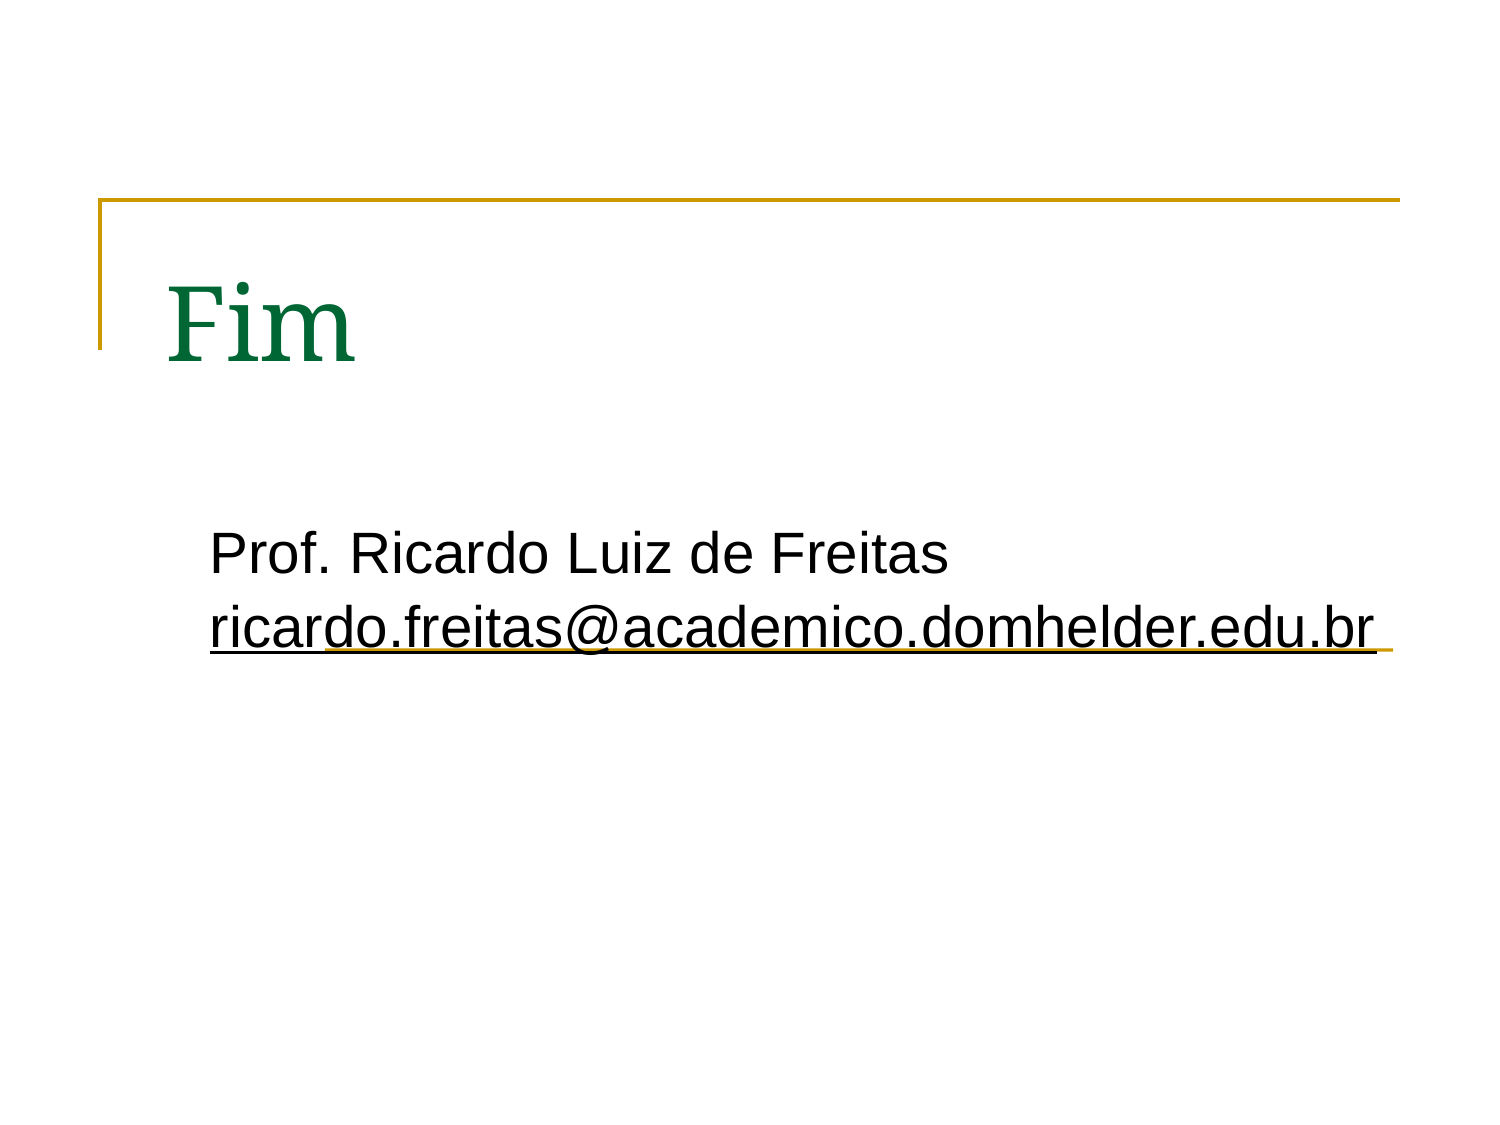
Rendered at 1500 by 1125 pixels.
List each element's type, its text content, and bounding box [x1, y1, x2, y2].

title Fim [150, 249, 1401, 538]
subtitle Prof. Ricardo Luiz de Freitas ricardo.freitas@academico.domhelder.edu.br [194, 515, 1400, 676]
